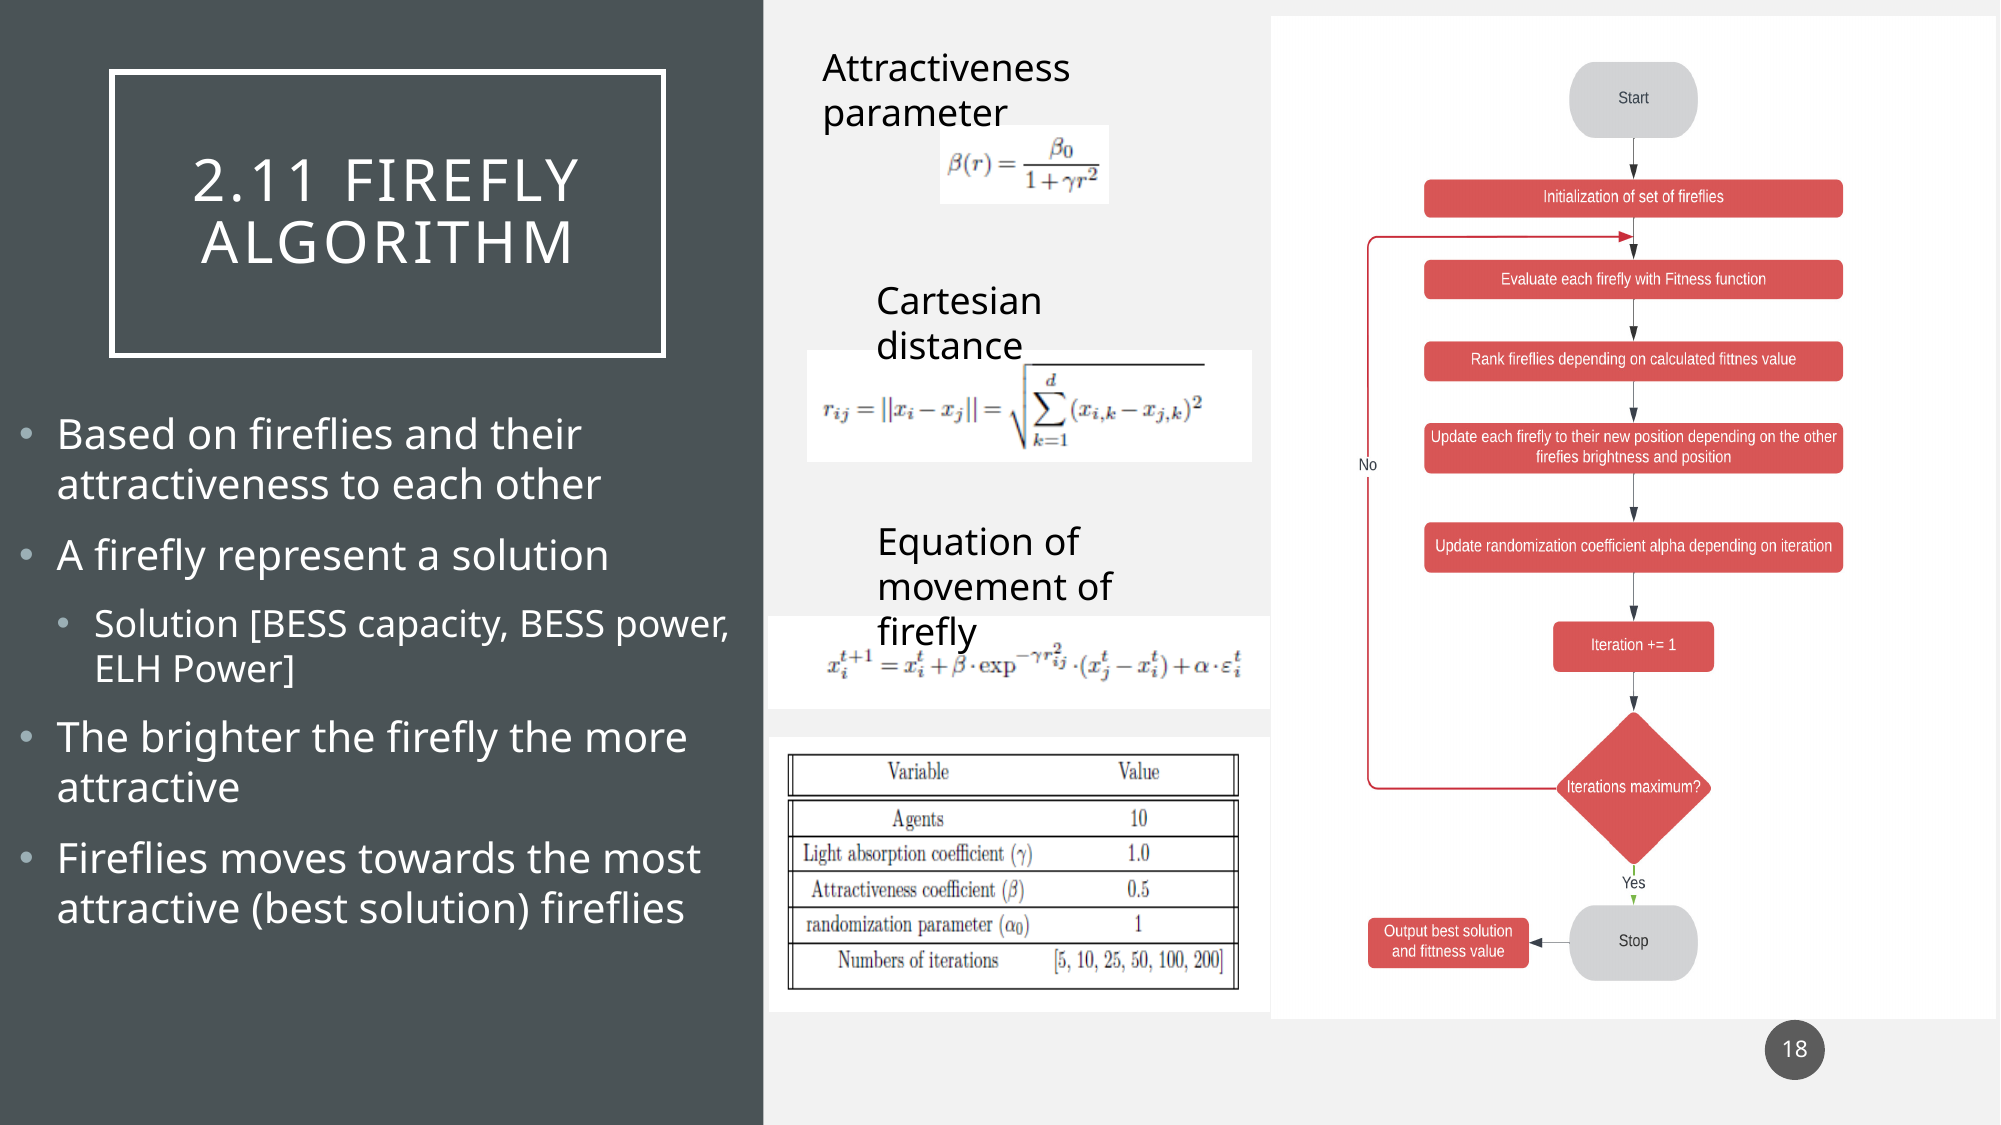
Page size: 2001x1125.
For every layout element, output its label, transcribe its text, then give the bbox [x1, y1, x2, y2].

picture [768, 616, 1270, 710]
picture [1271, 16, 1996, 1019]
slide_number 18 [1764, 1019, 1825, 1080]
text_box Cartesian distance [861, 269, 1188, 350]
list Based on fireflies and their attractiveness to each other A firefly represent a solution Solution [BESS capacity, BESS power, ELH Power] The brighter the firefly the more attractive Fireflies moves towards the most attractive (best solution) fireflies [4, 400, 764, 1104]
text_box Equation of movement of firefly [862, 510, 1197, 616]
picture [769, 737, 1270, 1012]
text_box Attractiveness parameter [807, 36, 1242, 142]
picture [940, 125, 1109, 204]
text_box [0, 0, 764, 1125]
title 2.11 Firefly algorithm [109, 69, 666, 358]
text_box [764, 0, 2000, 1125]
picture [807, 350, 1252, 462]
